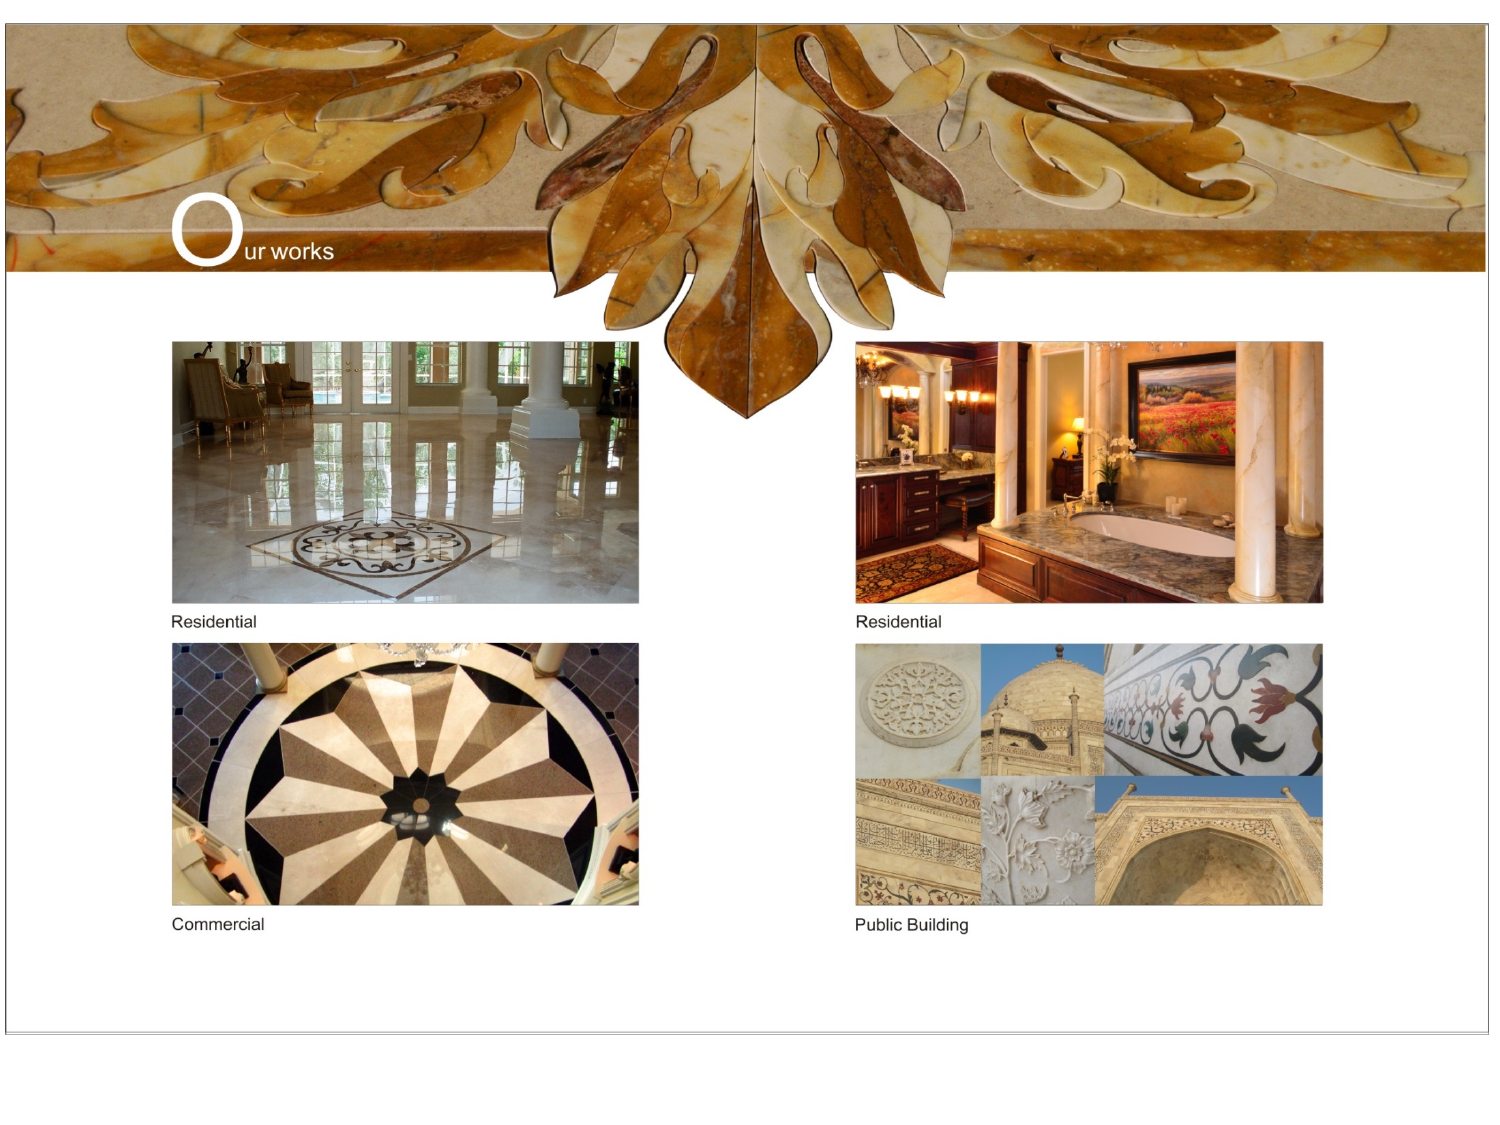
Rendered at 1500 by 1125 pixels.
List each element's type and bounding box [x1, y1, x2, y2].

picture [5, 23, 1489, 1036]
